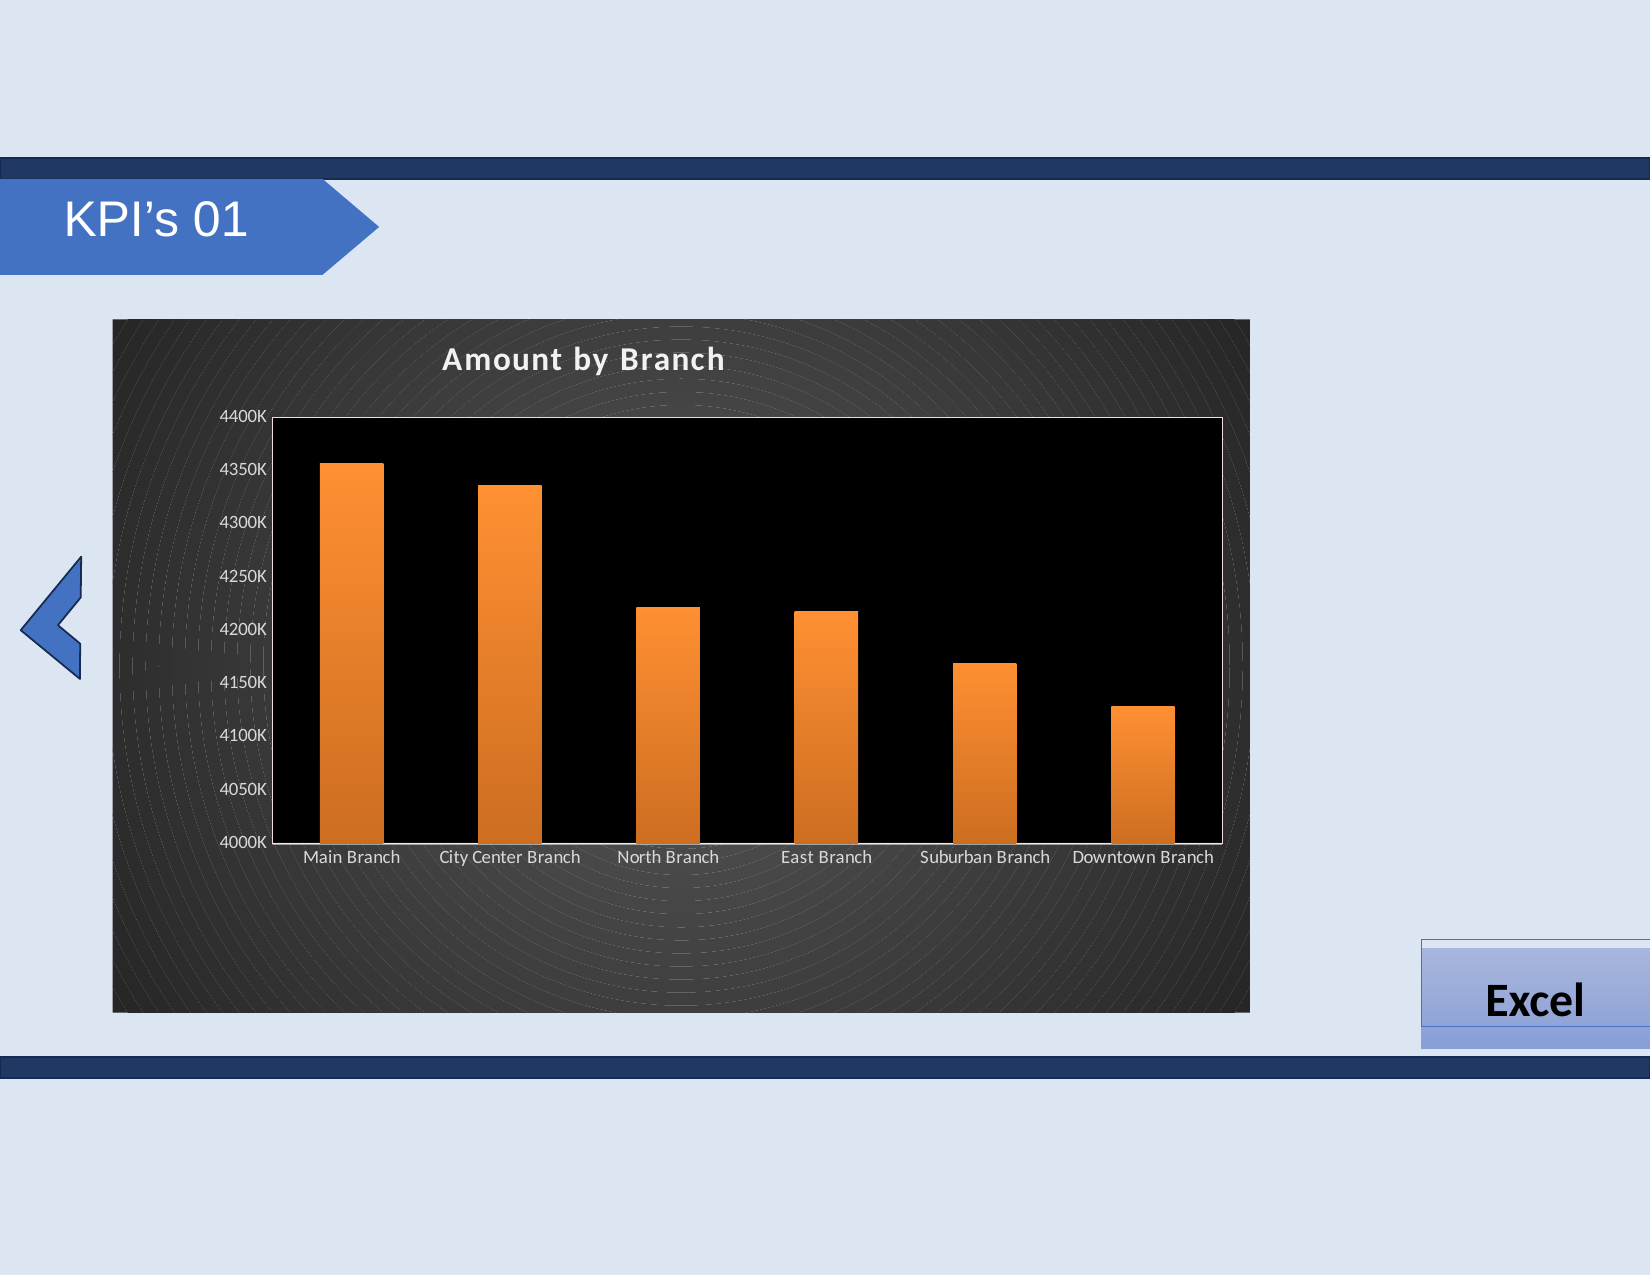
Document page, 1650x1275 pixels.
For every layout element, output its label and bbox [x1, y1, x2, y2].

chart [112, 319, 1251, 1013]
text_box [0, 157, 1650, 1078]
picture [1421, 948, 1650, 1049]
